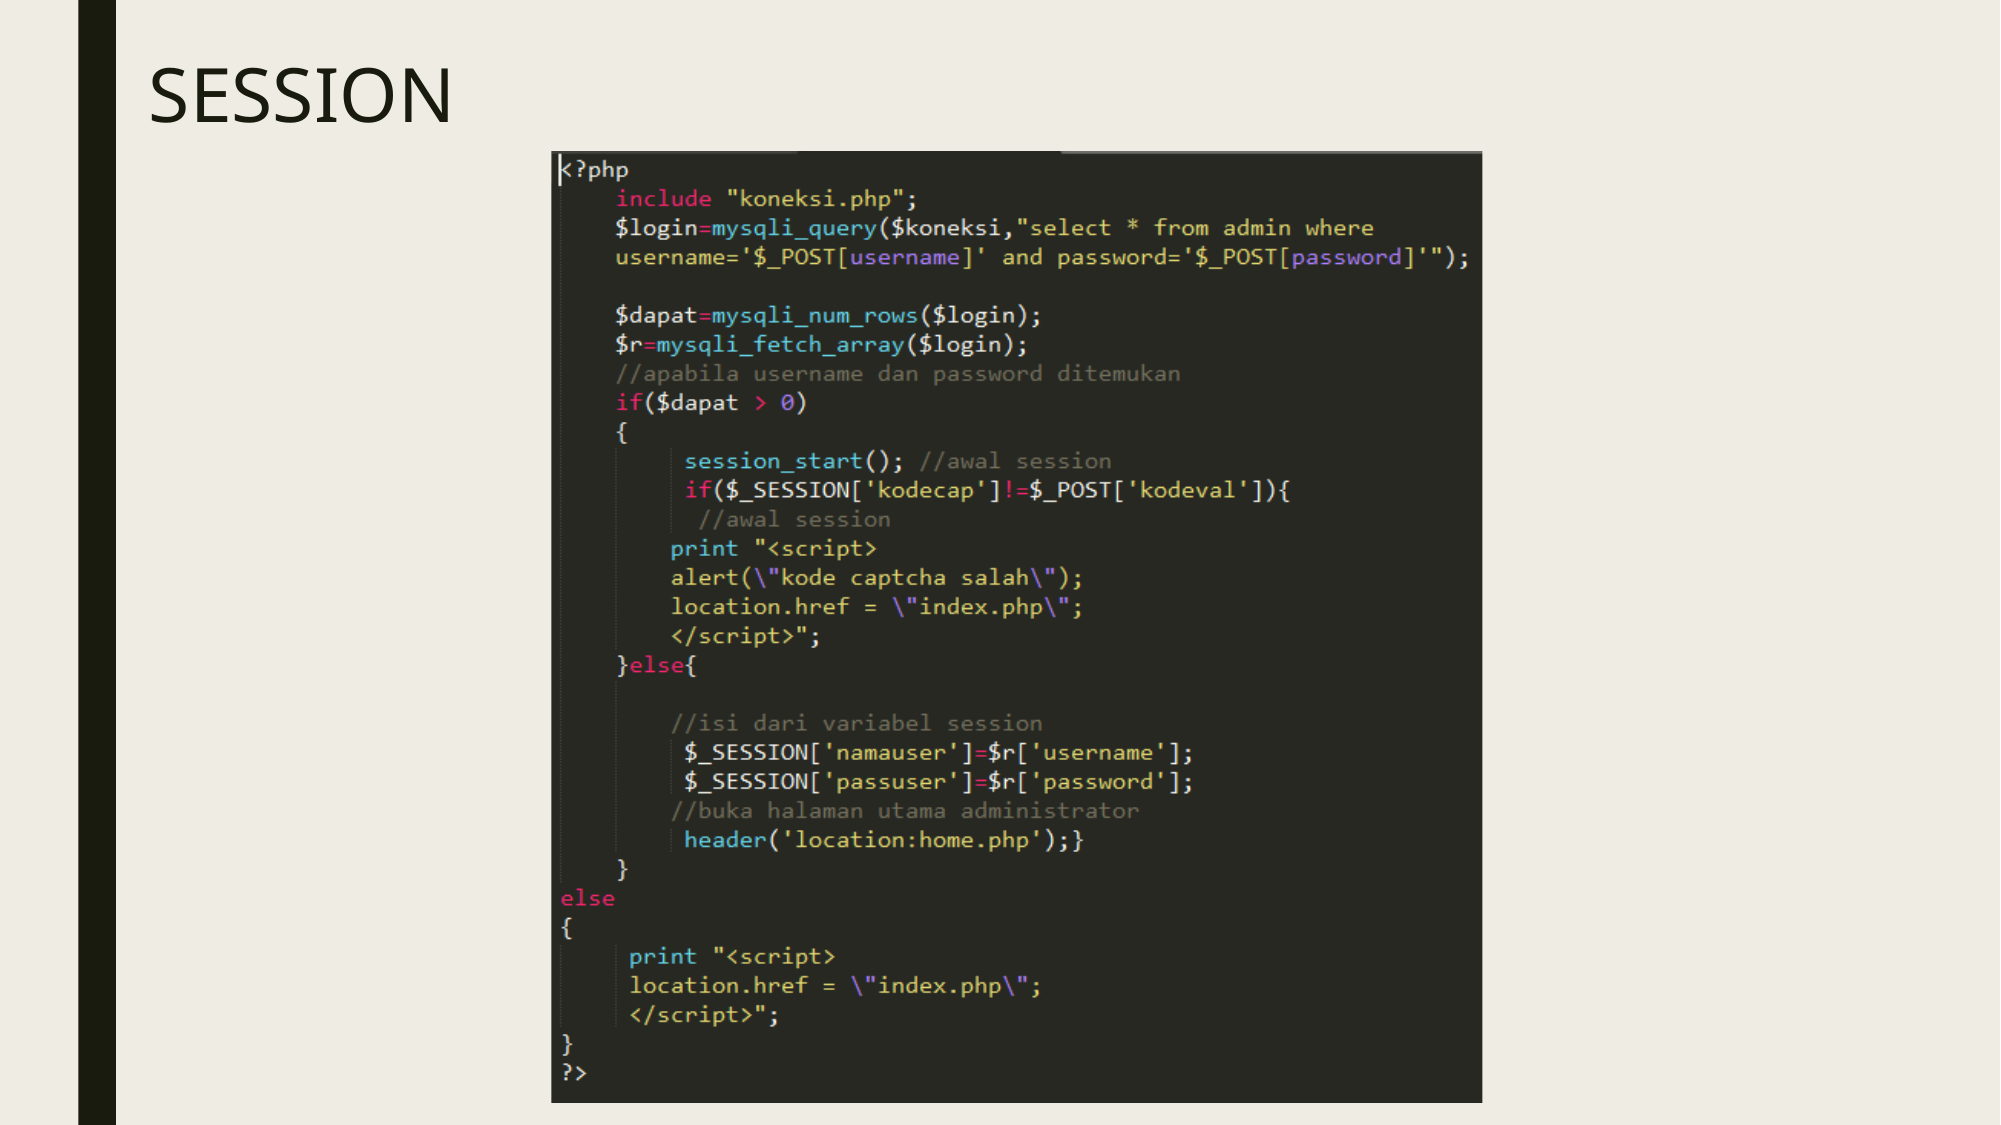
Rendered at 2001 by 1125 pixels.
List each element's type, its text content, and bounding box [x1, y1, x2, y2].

picture [551, 151, 1483, 1103]
title SESSION [133, 50, 1709, 201]
